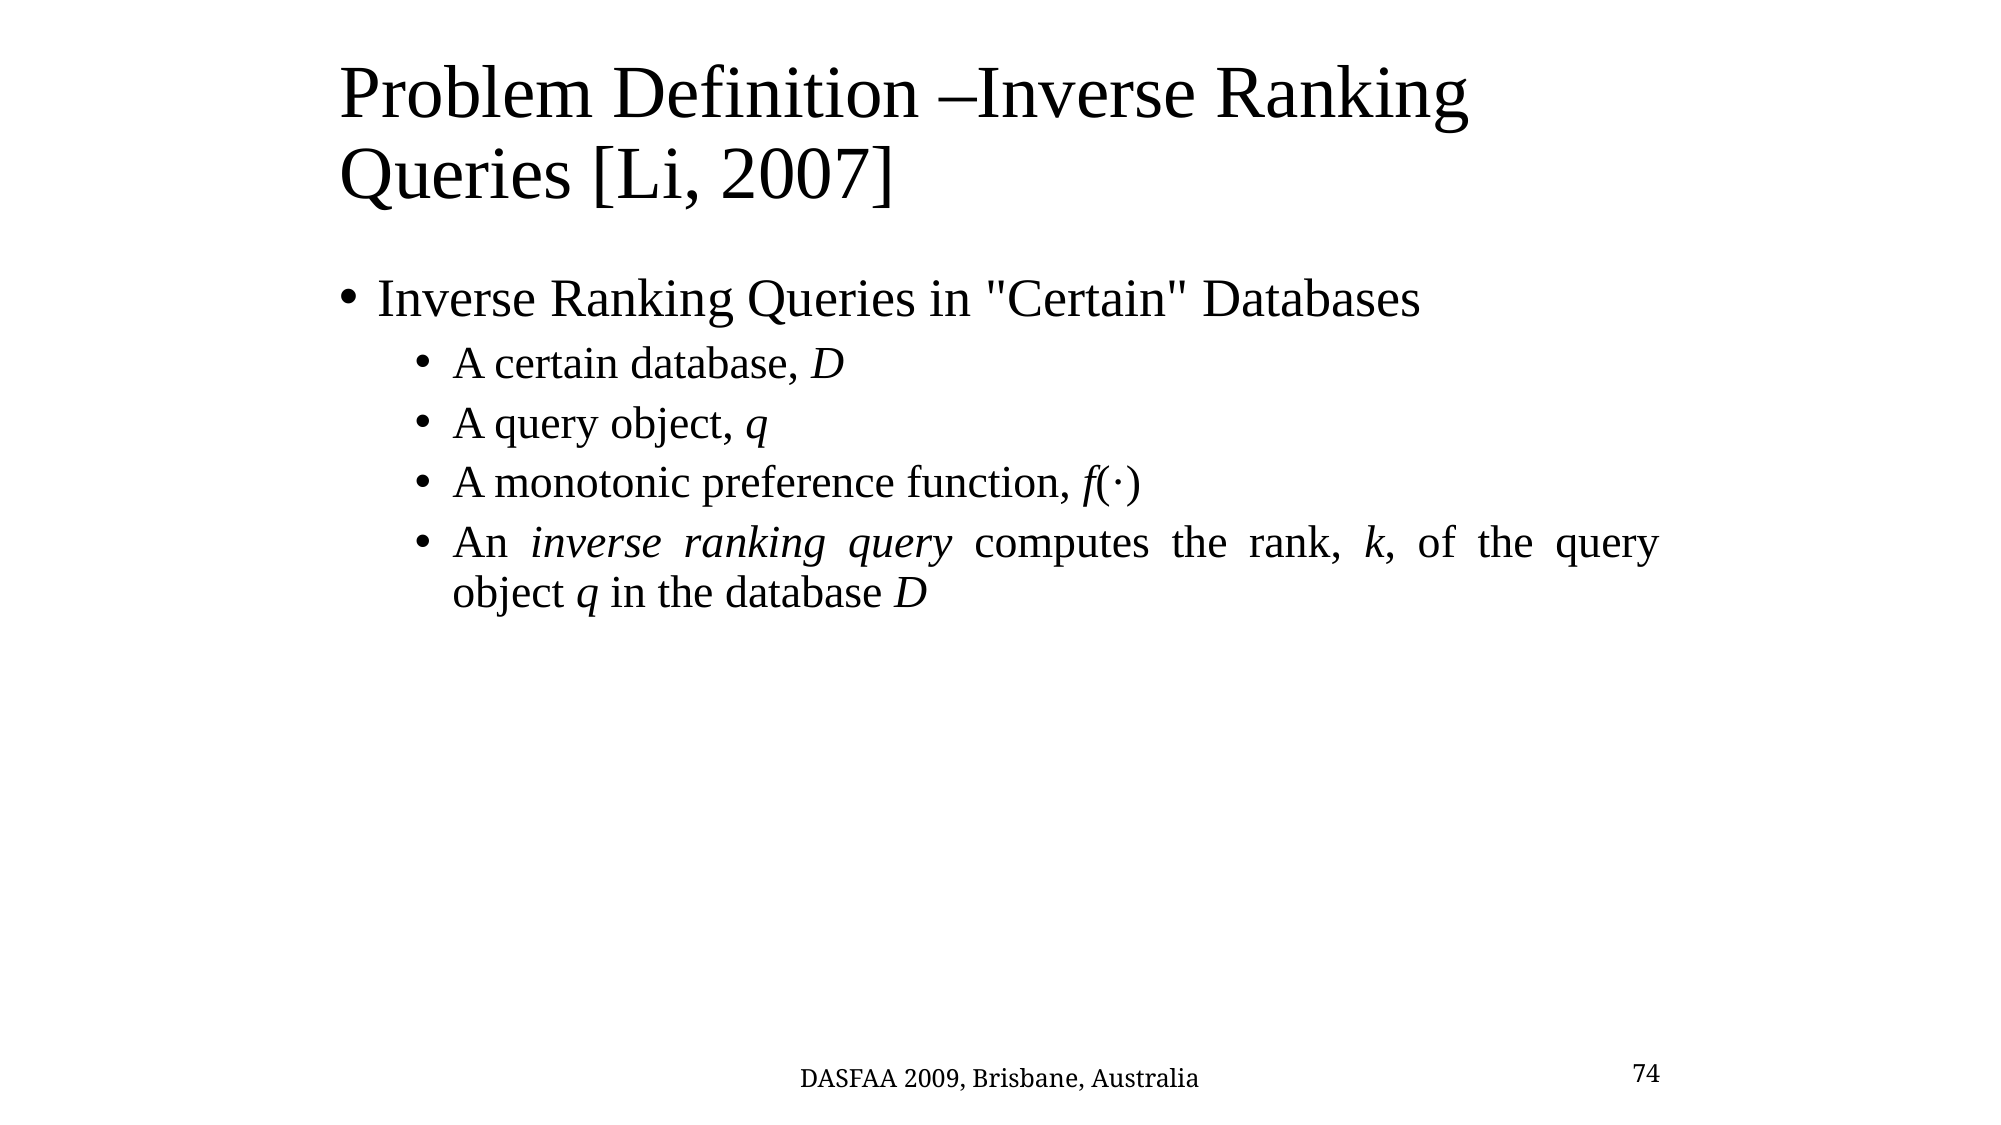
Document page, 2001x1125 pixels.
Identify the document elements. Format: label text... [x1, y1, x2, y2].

title Problem Definition –Inverse Ranking Queries [Li, 2007] [324, 45, 1675, 233]
slide_number [1412, 1042, 1863, 1103]
list Inverse Ranking Queries in "Certain" Databases A certain database, D A query object, q A monotonic preference function, f(·) An inverse ranking query computes the rank, k, of the query object q in the database D [324, 262, 1675, 1006]
text_box DASFAA 2009, Brisbane, Australia [762, 1024, 1238, 1100]
text_box [1325, 1024, 1675, 1100]
